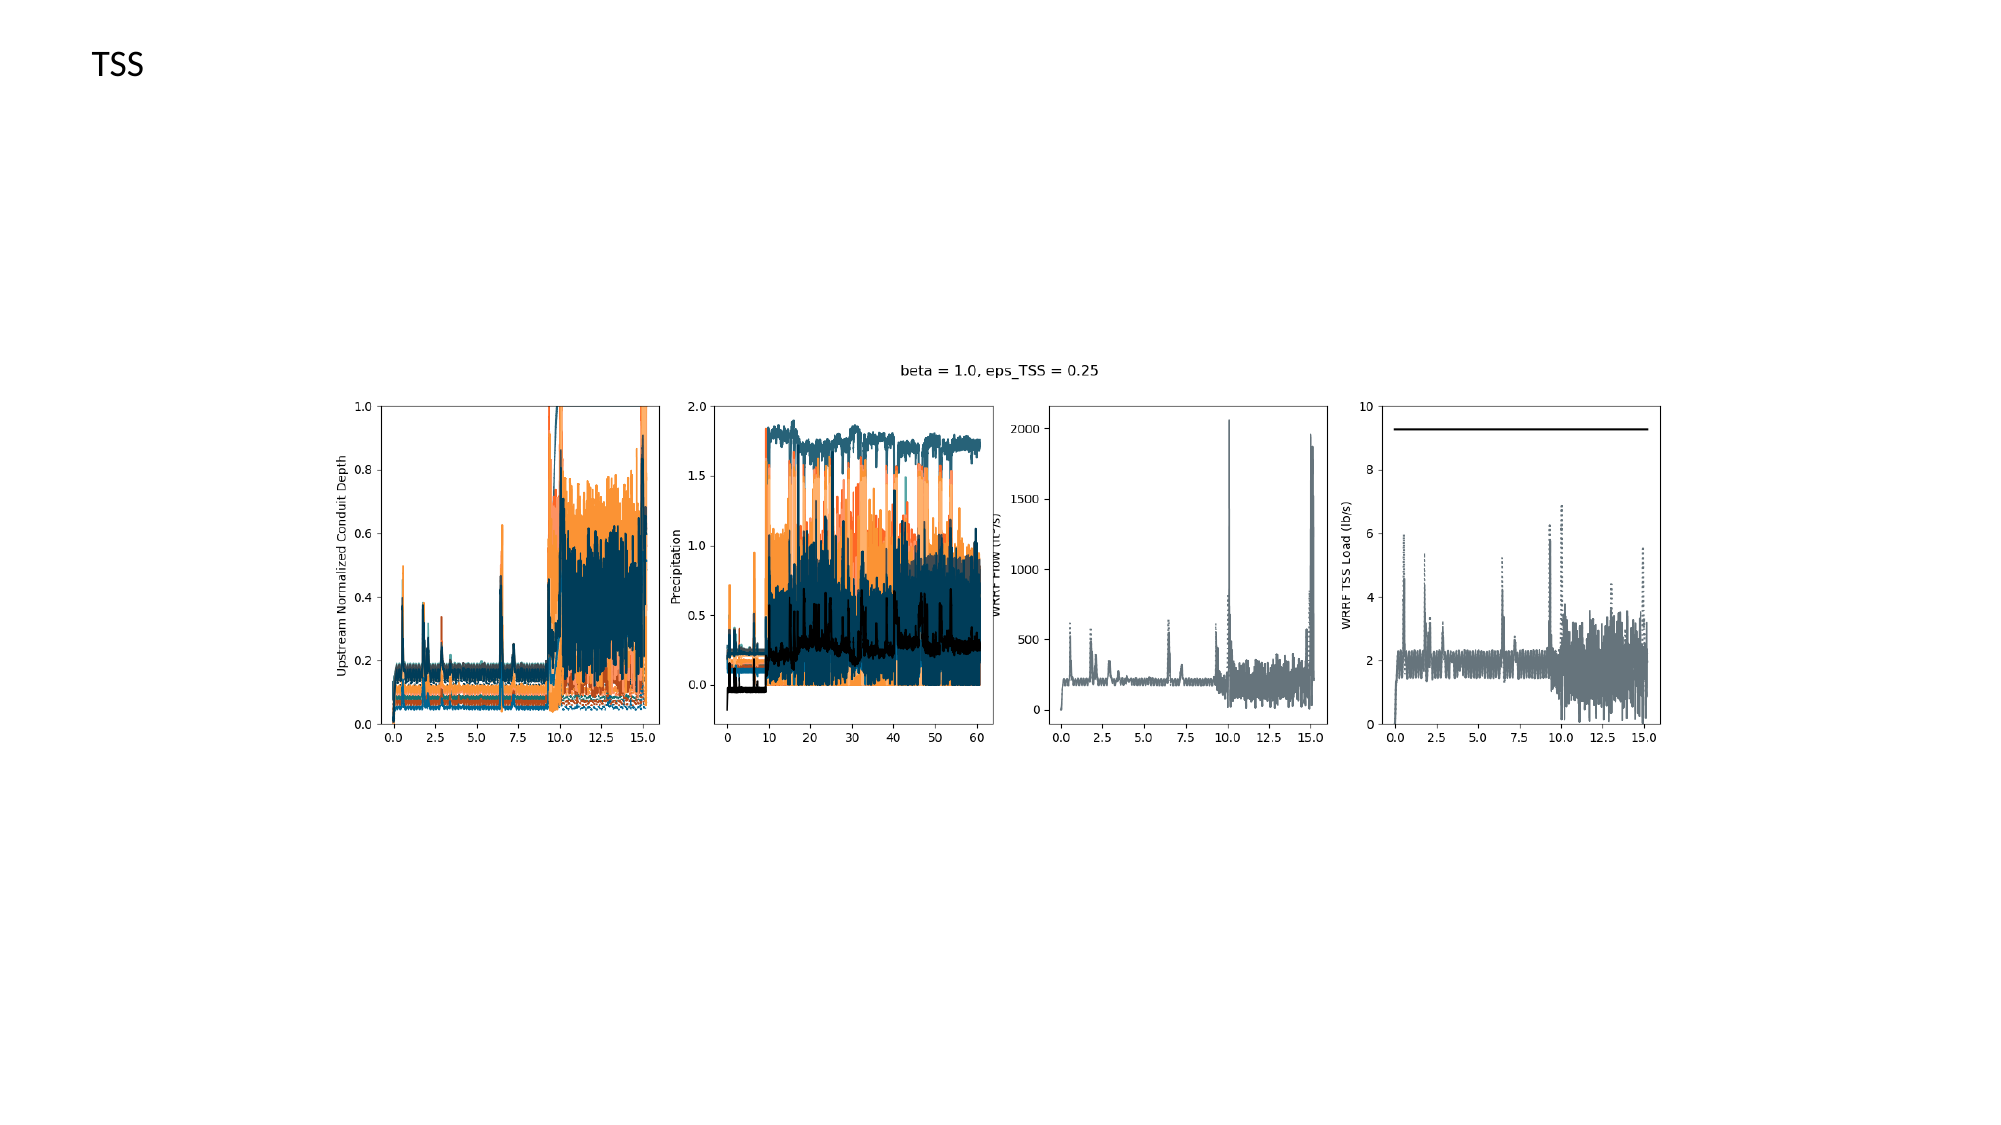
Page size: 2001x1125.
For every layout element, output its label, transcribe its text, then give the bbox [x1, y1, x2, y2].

picture [174, 356, 1825, 769]
text_box TSS [76, 31, 160, 91]
